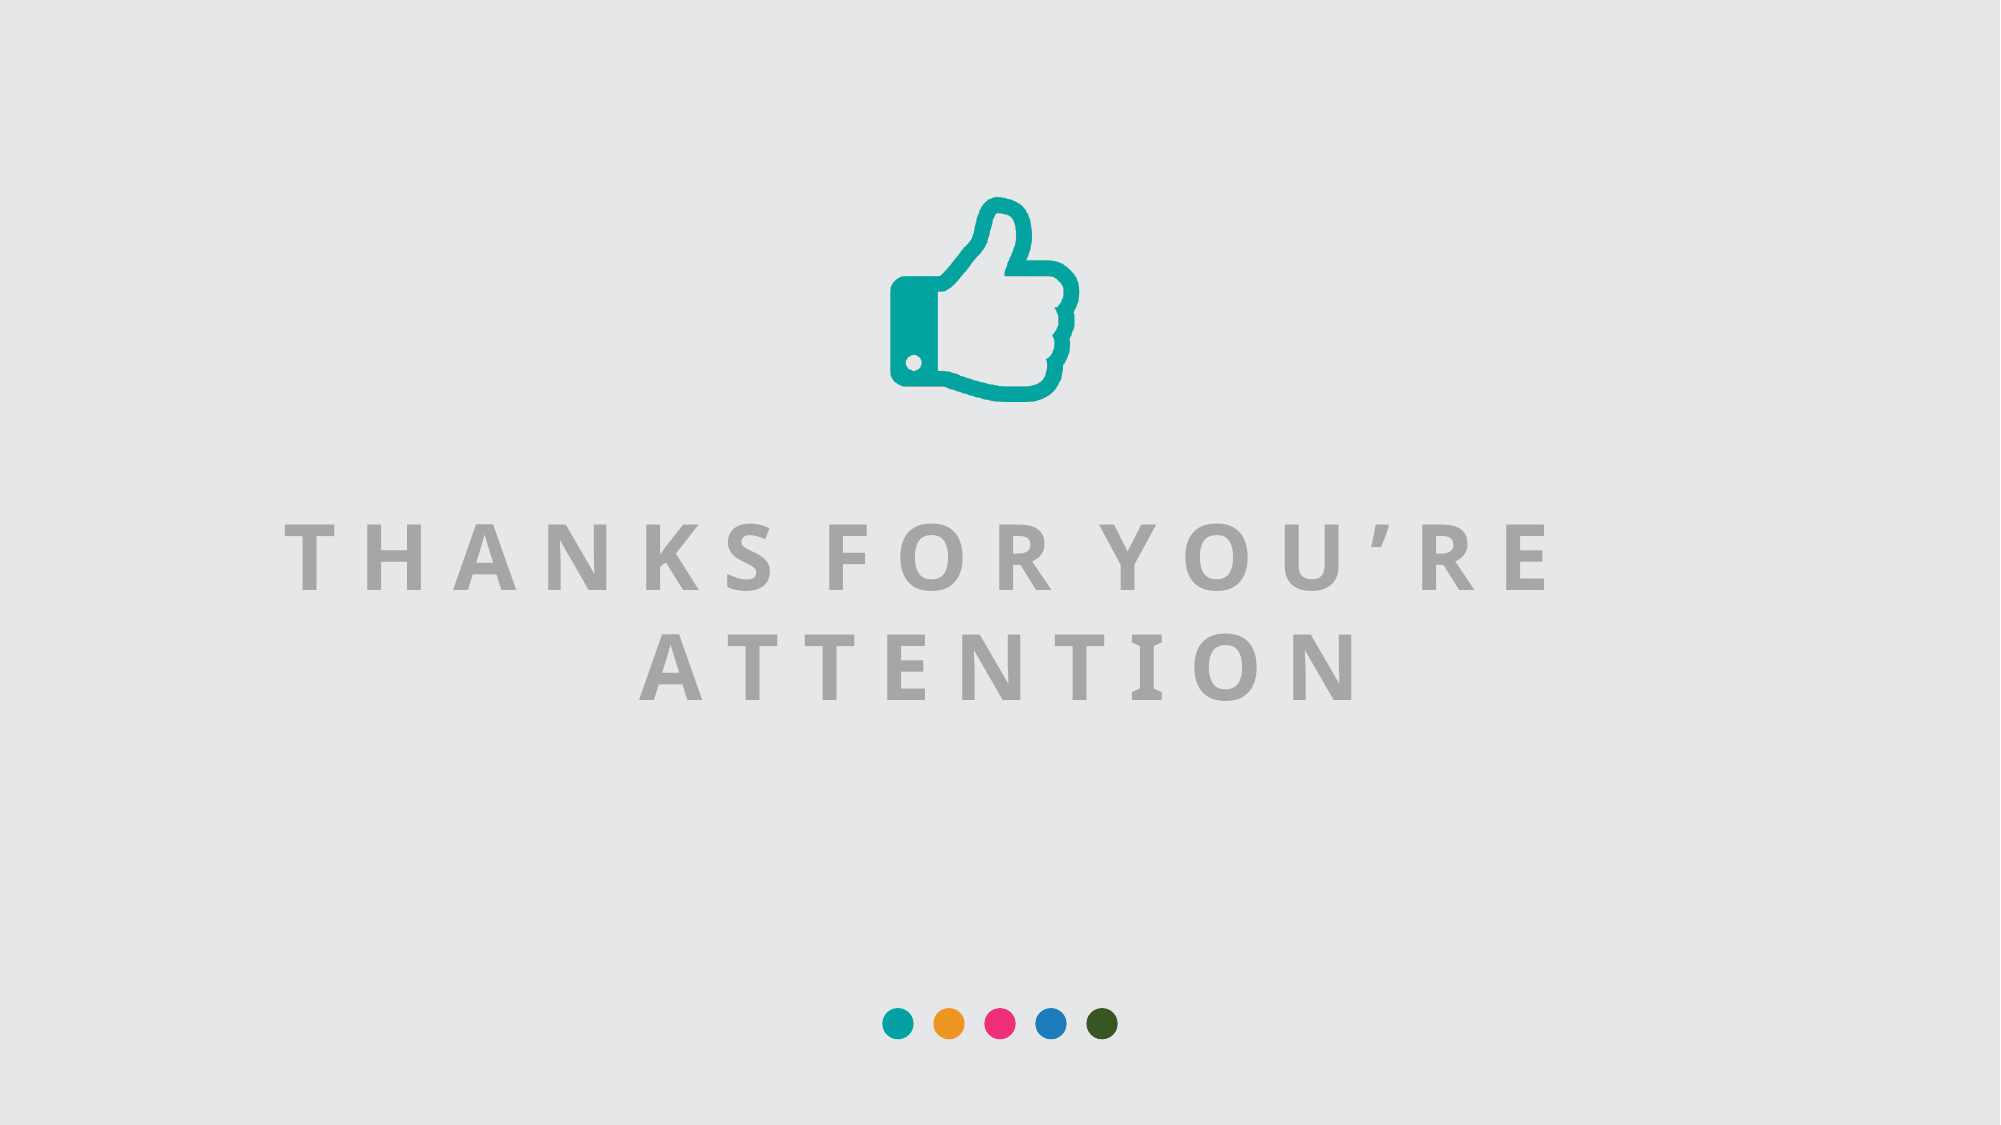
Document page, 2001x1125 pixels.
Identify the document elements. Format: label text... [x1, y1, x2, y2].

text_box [882, 1008, 1118, 1040]
picture [882, 197, 1087, 402]
text_box T H A N K S F O R Y O U ’ R E A T T E N T I O N [262, 491, 1738, 727]
